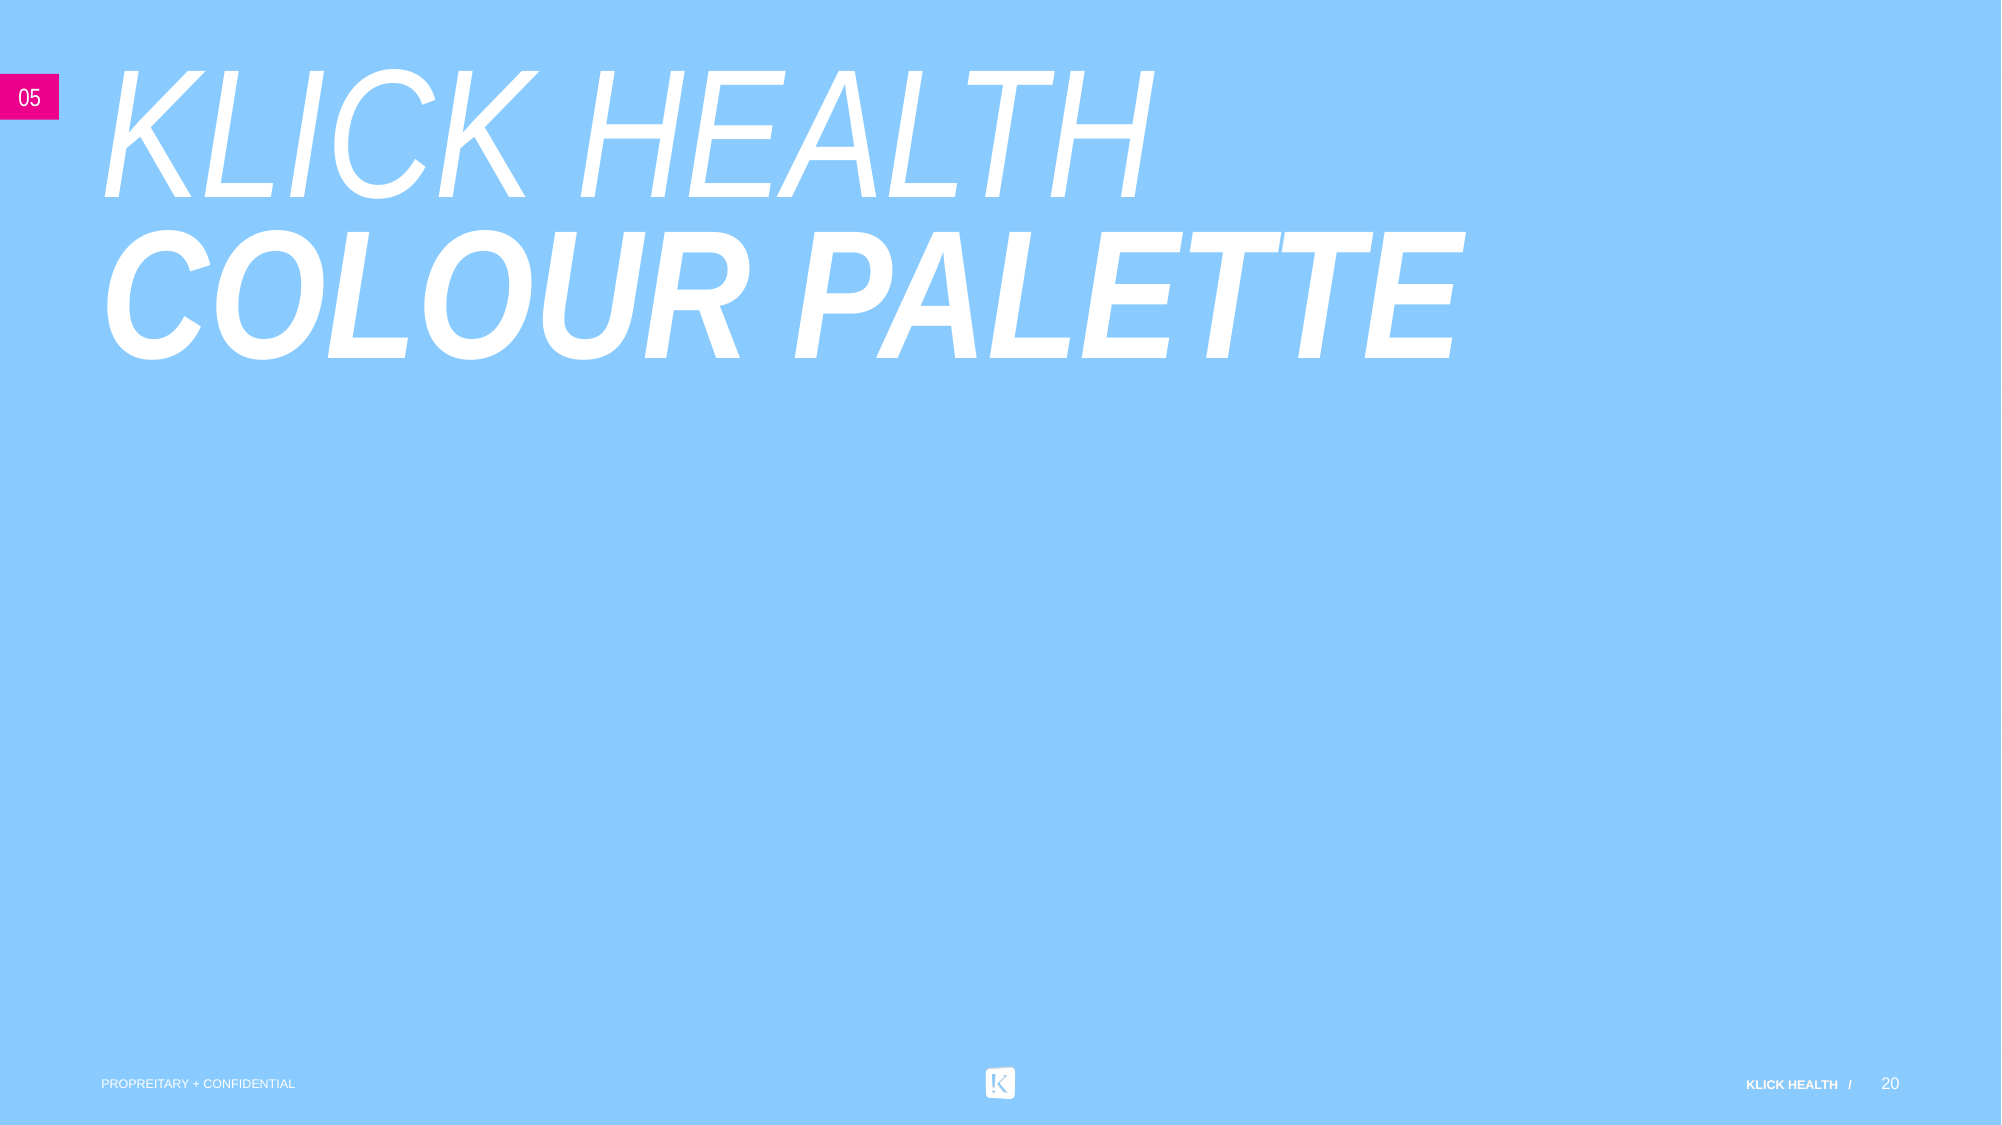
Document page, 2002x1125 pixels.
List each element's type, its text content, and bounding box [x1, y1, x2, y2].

slide_number 20 [1860, 1072, 1900, 1094]
list 05 [0, 73, 59, 120]
title klick health COLOUR PALETTE [100, 73, 1491, 398]
